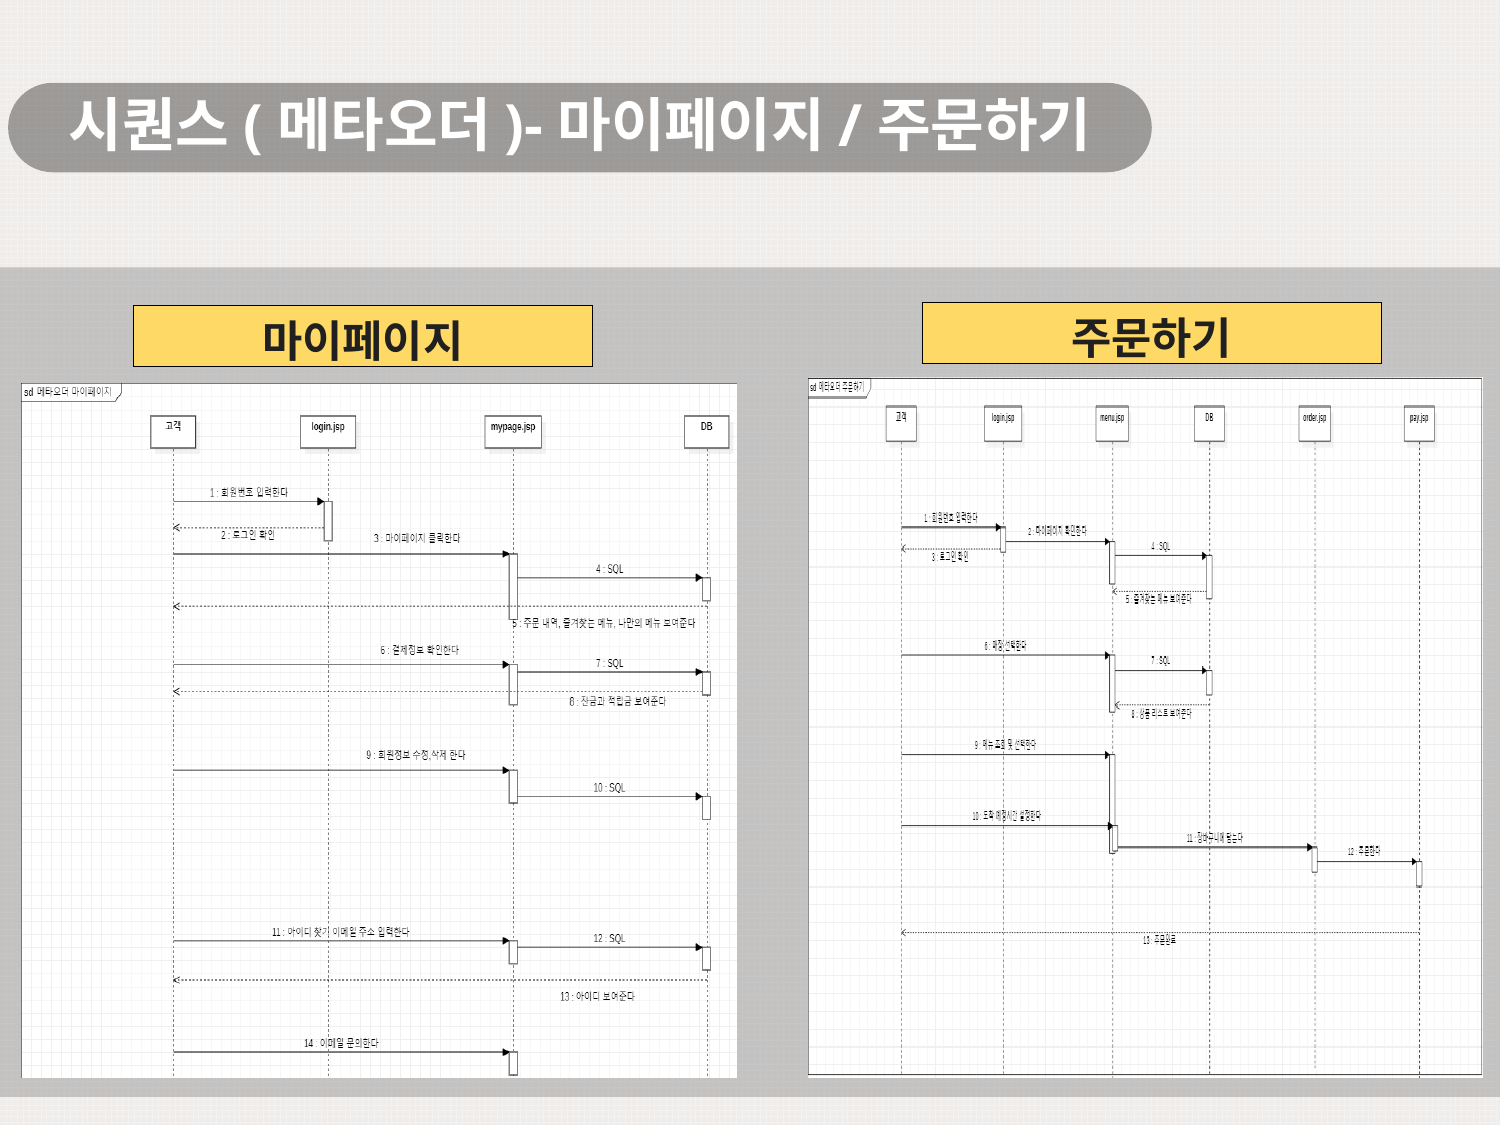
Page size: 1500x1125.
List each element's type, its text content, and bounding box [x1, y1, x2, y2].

picture [808, 377, 1483, 1079]
picture [21, 383, 737, 1078]
text_box 마이페이지 [133, 305, 593, 367]
text_box 주문하기 [922, 302, 1382, 364]
text_box 시퀀스(메타오더)-마이페이지/주문하기 [7, 81, 1153, 174]
text_box [0, 266, 1500, 1098]
